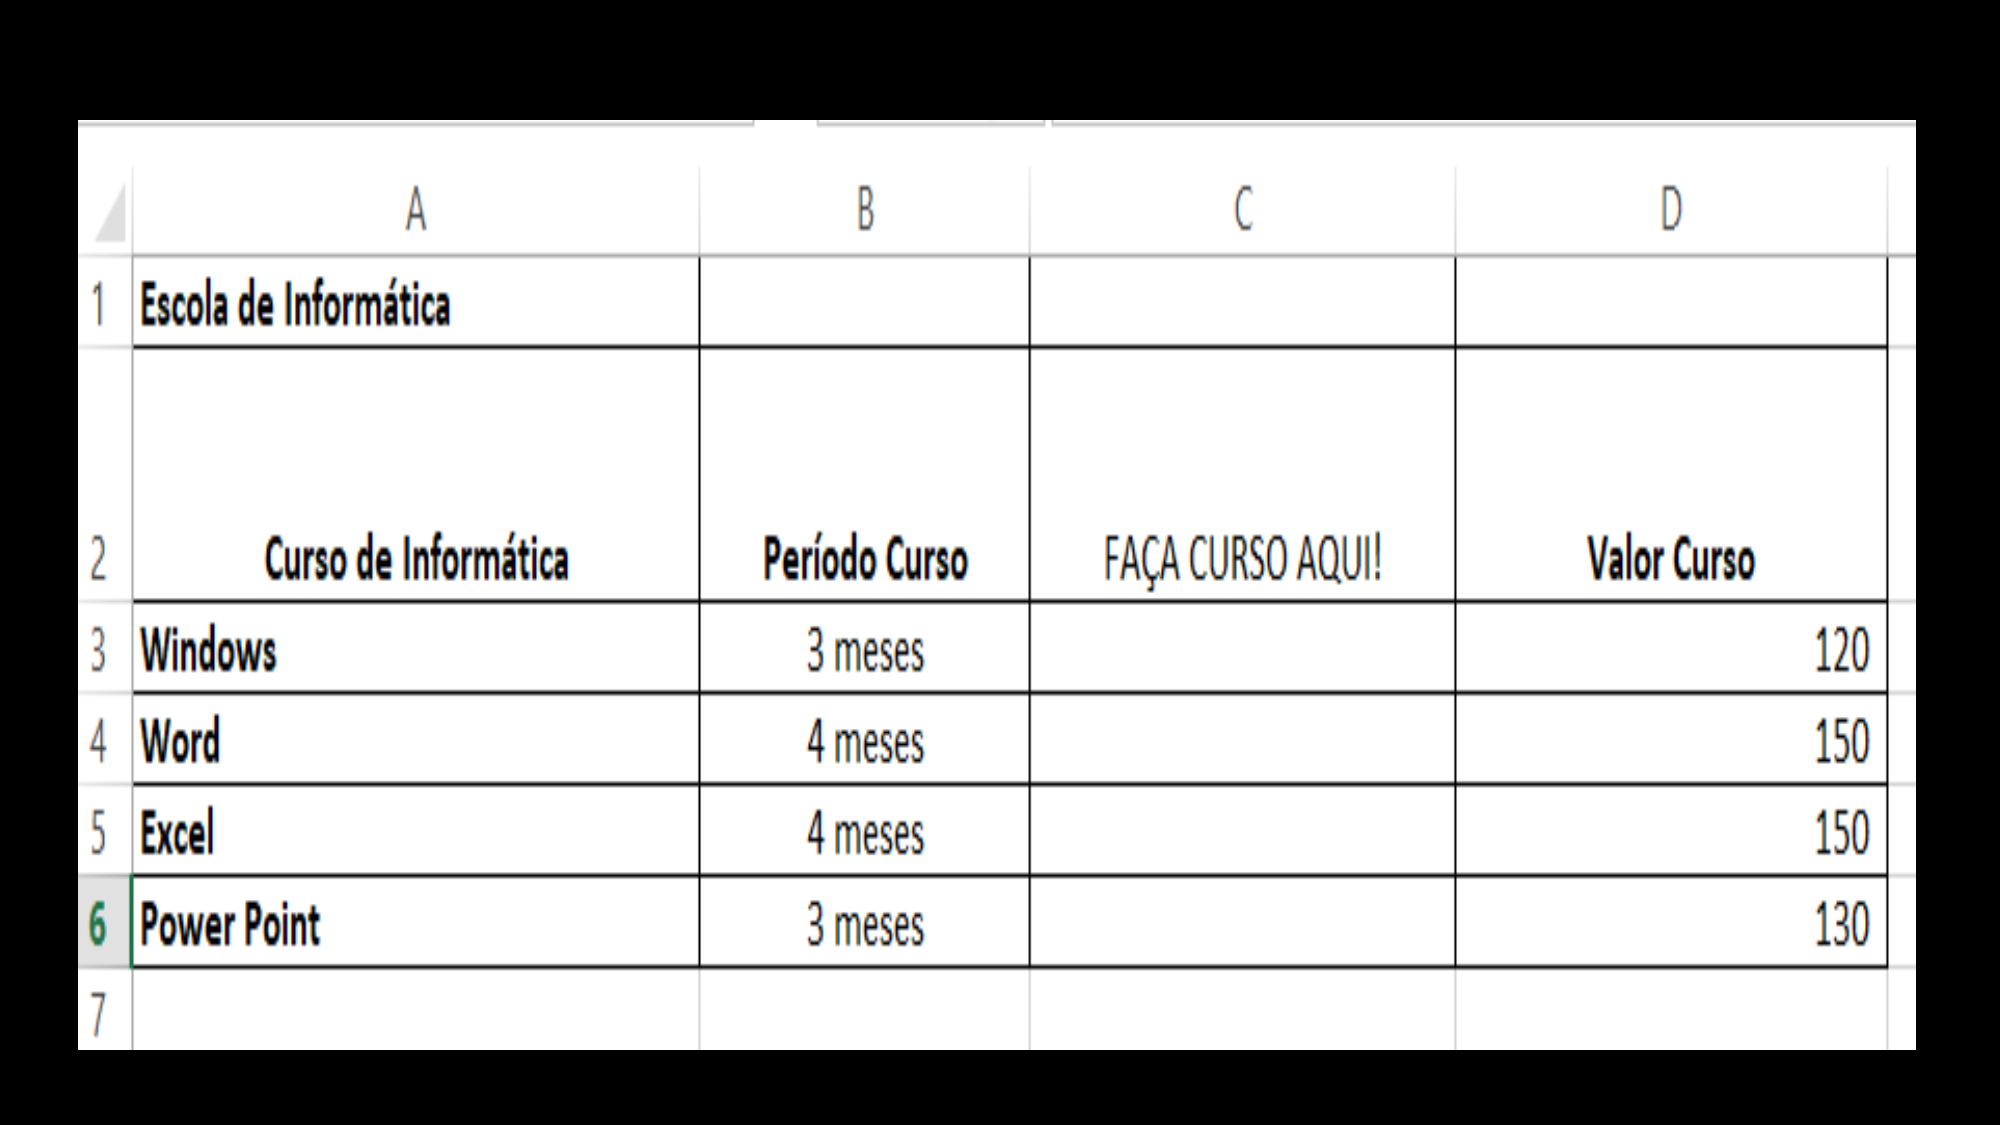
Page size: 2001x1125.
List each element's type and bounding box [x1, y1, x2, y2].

picture [78, 120, 1916, 1050]
